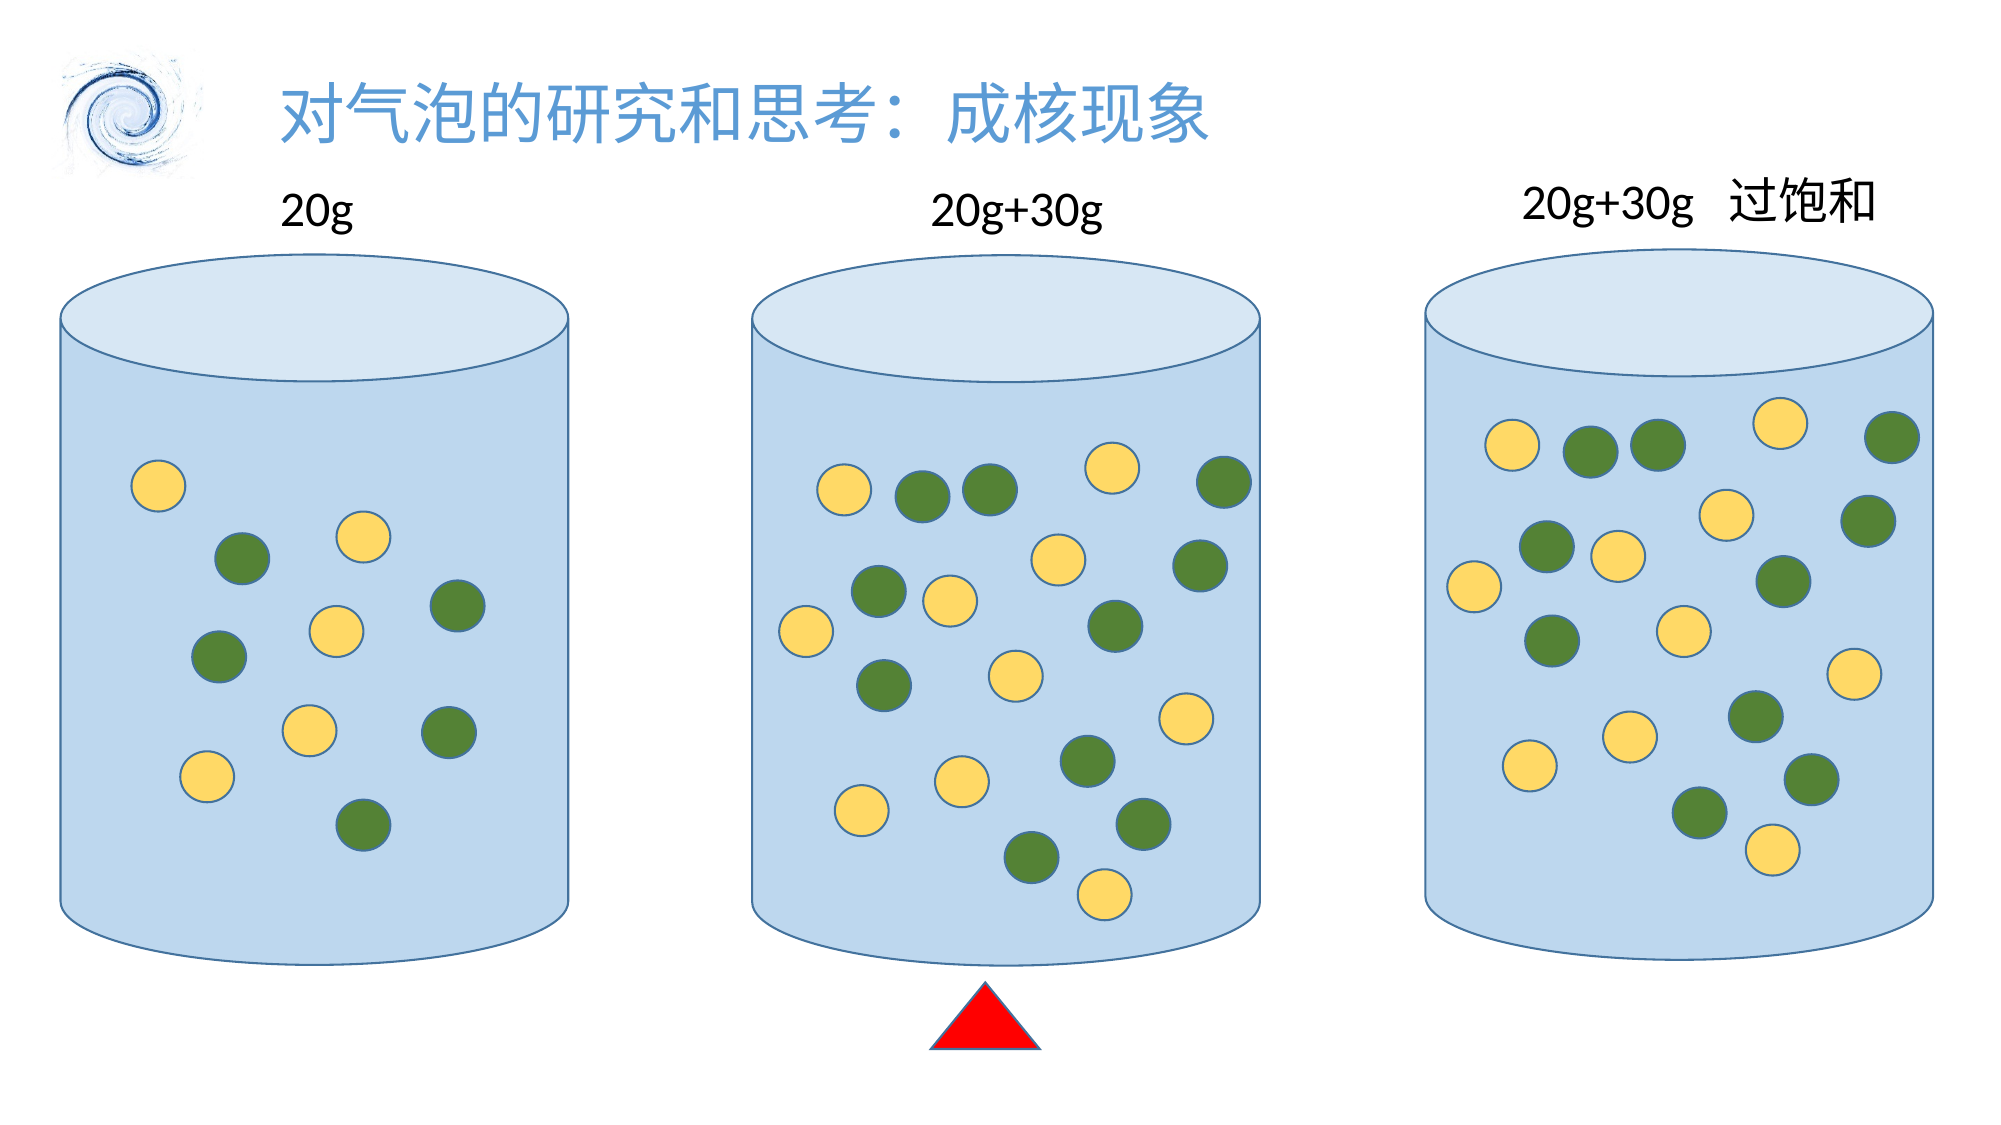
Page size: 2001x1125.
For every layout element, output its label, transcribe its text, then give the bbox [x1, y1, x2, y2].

text_box [928, 980, 1042, 1051]
text_box [751, 254, 1261, 967]
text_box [1447, 397, 1919, 876]
text_box [308, 604, 365, 659]
text_box [179, 750, 236, 804]
text_box [1424, 248, 1935, 961]
text_box [281, 704, 338, 758]
text_box [421, 706, 477, 760]
picture [51, 44, 204, 179]
text_box [214, 532, 271, 586]
text_box 洛天，企业PPT培训师，PPT设计师，洛天PPT原创作者，感谢您的支持。 [754, 257, 1258, 381]
text_box [191, 630, 248, 684]
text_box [779, 442, 1251, 921]
text_box [1427, 251, 1931, 375]
text_box 洛天，企业PPT培训师，PPT设计师，洛天PPT原创作者，感谢您的支持。 [62, 256, 567, 380]
text_box 对气泡的研究和思考：成核现象 [263, 64, 1737, 159]
text_box [335, 510, 392, 564]
text_box [335, 798, 392, 852]
text_box [59, 253, 570, 966]
text_box [429, 579, 486, 633]
text_box [130, 459, 187, 513]
